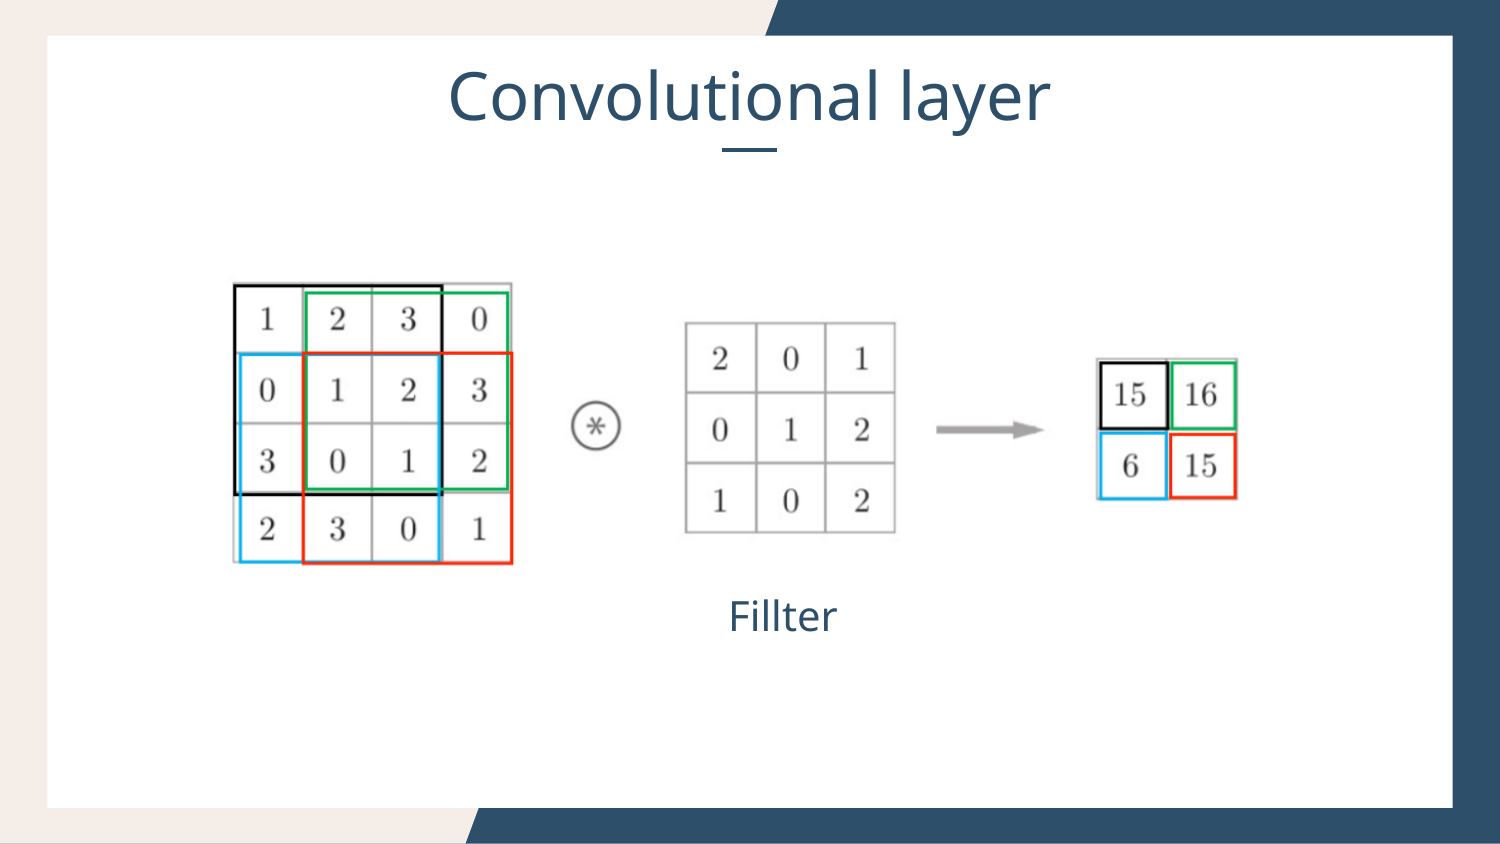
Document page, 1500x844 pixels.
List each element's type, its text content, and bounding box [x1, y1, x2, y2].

text_box Fillter [309, 582, 1257, 648]
picture [223, 271, 1257, 573]
text_box Convolutional layer [276, 46, 1224, 141]
